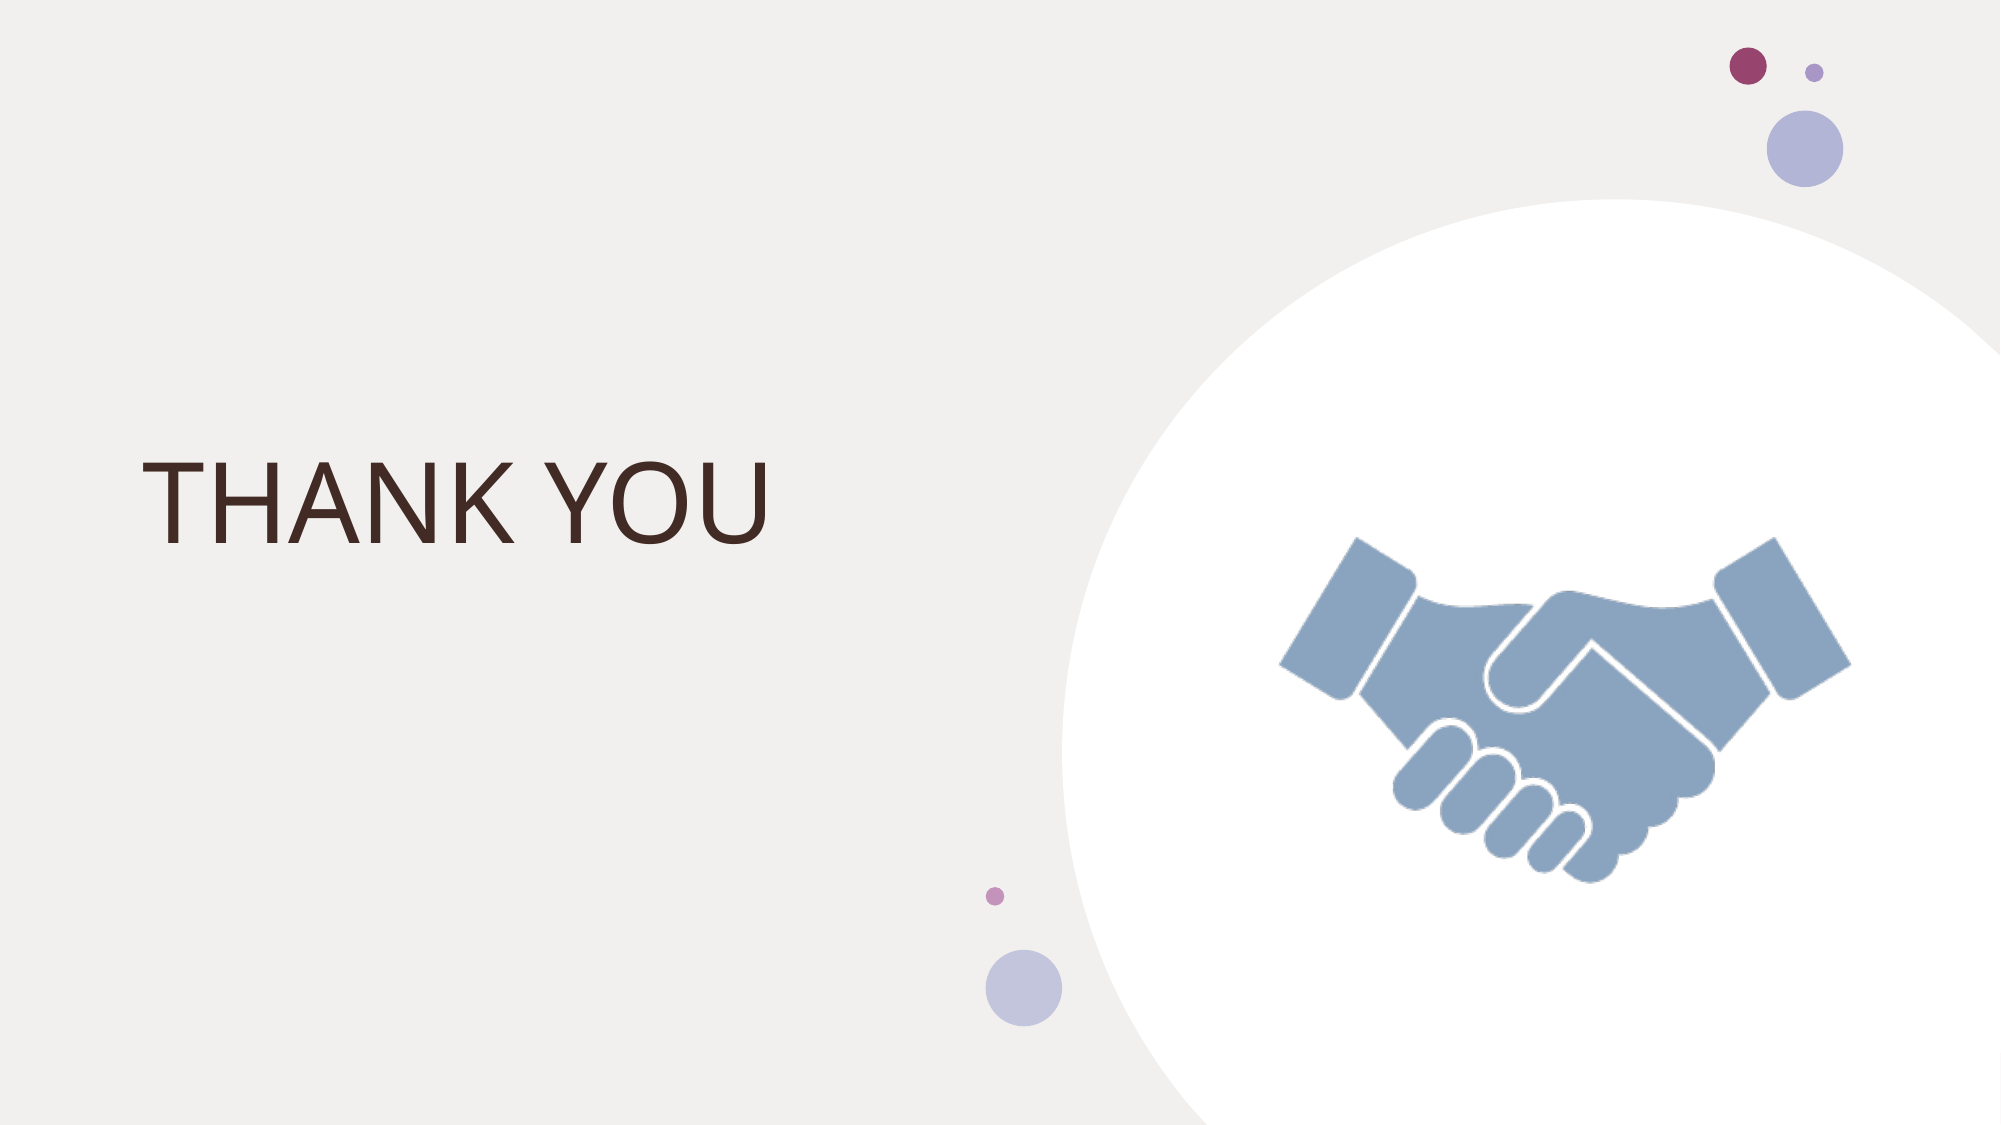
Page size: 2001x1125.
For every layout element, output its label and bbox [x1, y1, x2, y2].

text_box [0, 0, 2000, 1125]
picture [1254, 400, 1877, 1023]
text_box [985, 47, 1844, 1027]
